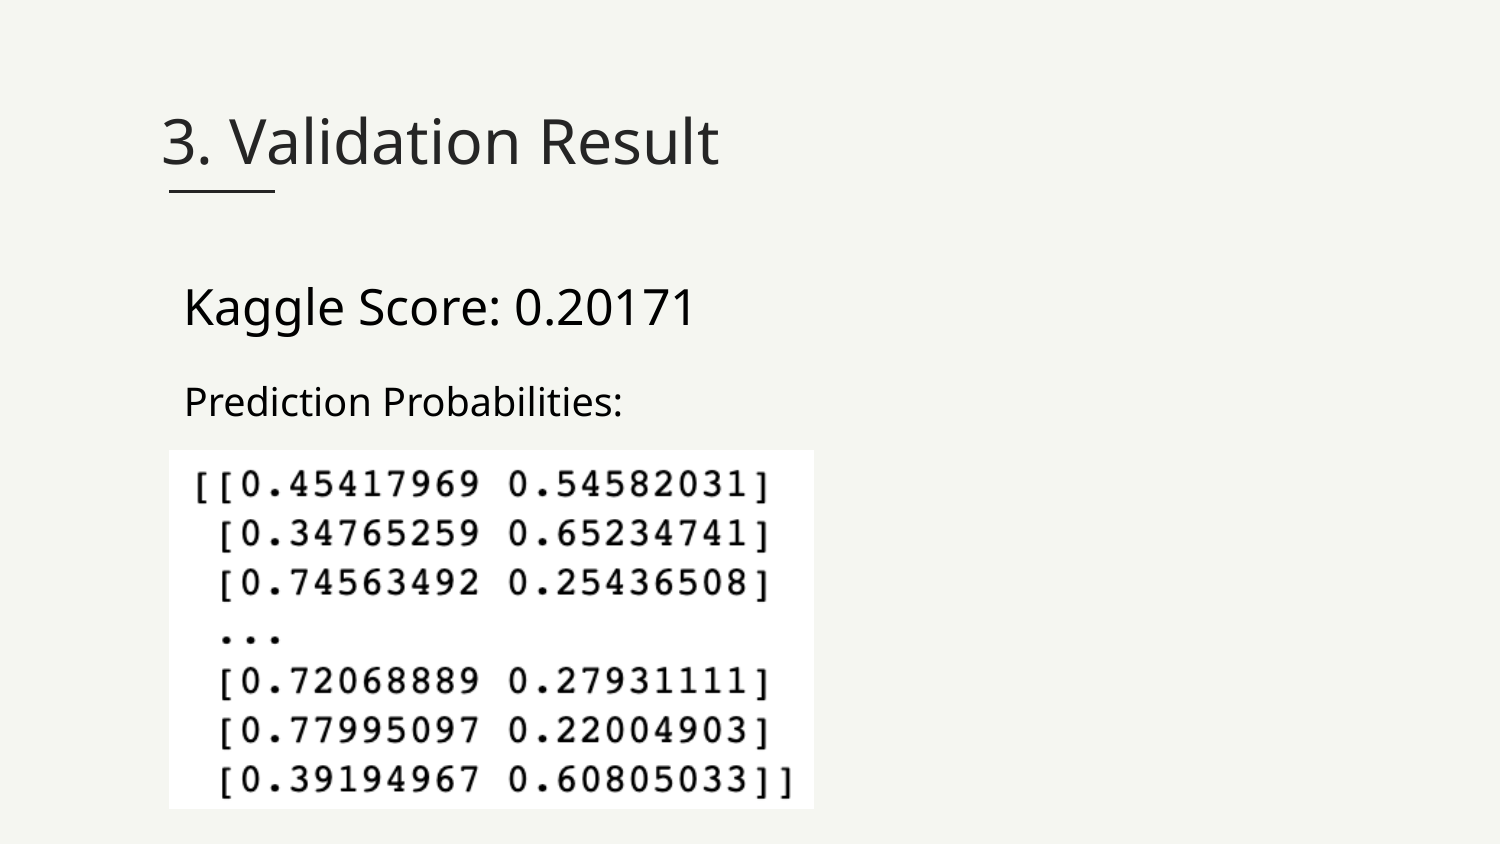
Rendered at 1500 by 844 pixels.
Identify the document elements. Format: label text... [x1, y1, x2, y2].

text_box Prediction Probabilities: [169, 362, 778, 436]
title 3. Validation Result [146, 87, 1354, 174]
picture [168, 449, 814, 809]
text_box Kaggle Score: 0.20171 [169, 260, 778, 348]
